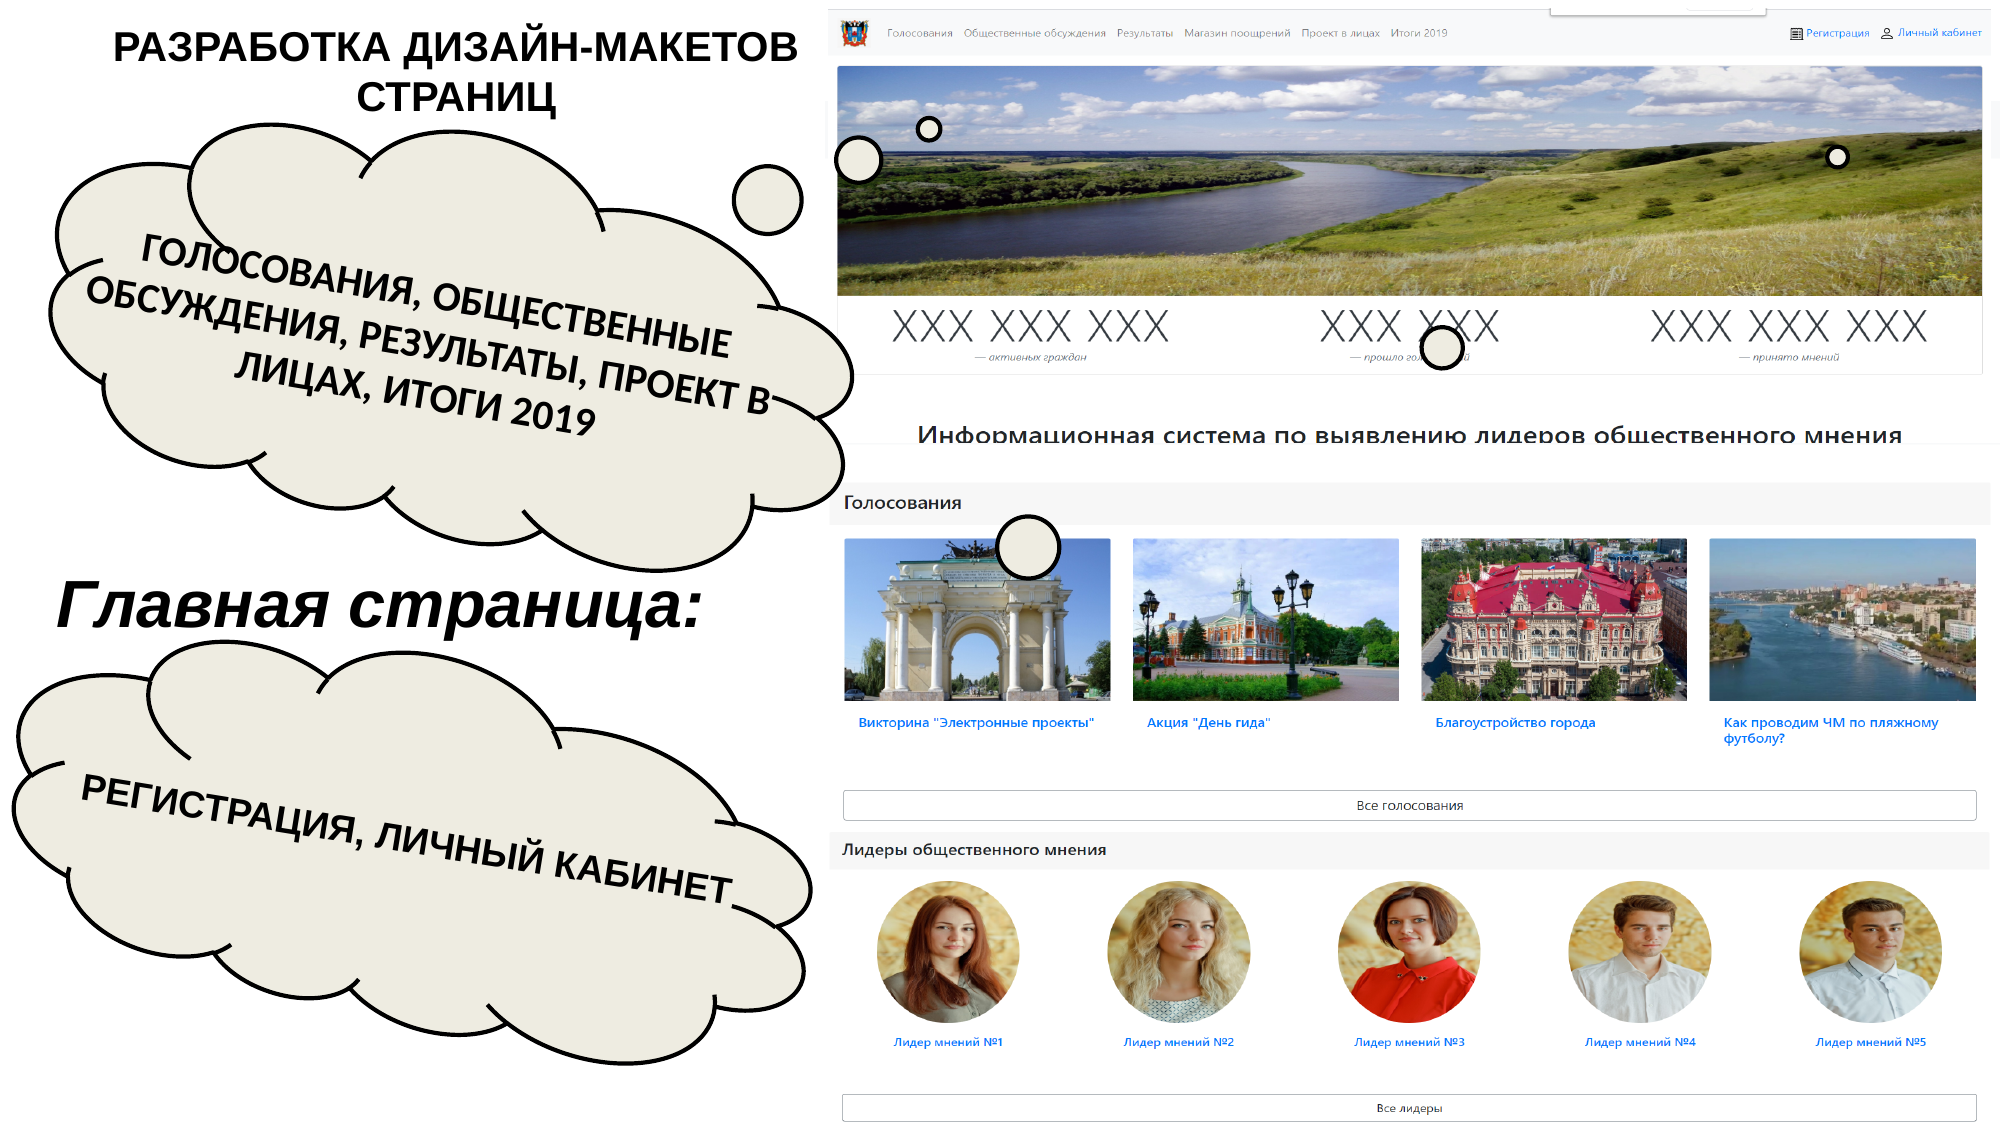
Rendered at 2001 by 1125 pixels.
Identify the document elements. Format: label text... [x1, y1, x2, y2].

text_box РАЗРАБОТКА ДИЗАЙН-МАКЕТОВ СТРАНИЦ [24, 12, 823, 127]
picture [824, 8, 2000, 826]
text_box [41, 134, 865, 543]
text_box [2, 657, 826, 1031]
text_box Главная страница: [42, 553, 721, 648]
picture [827, 828, 1991, 1125]
